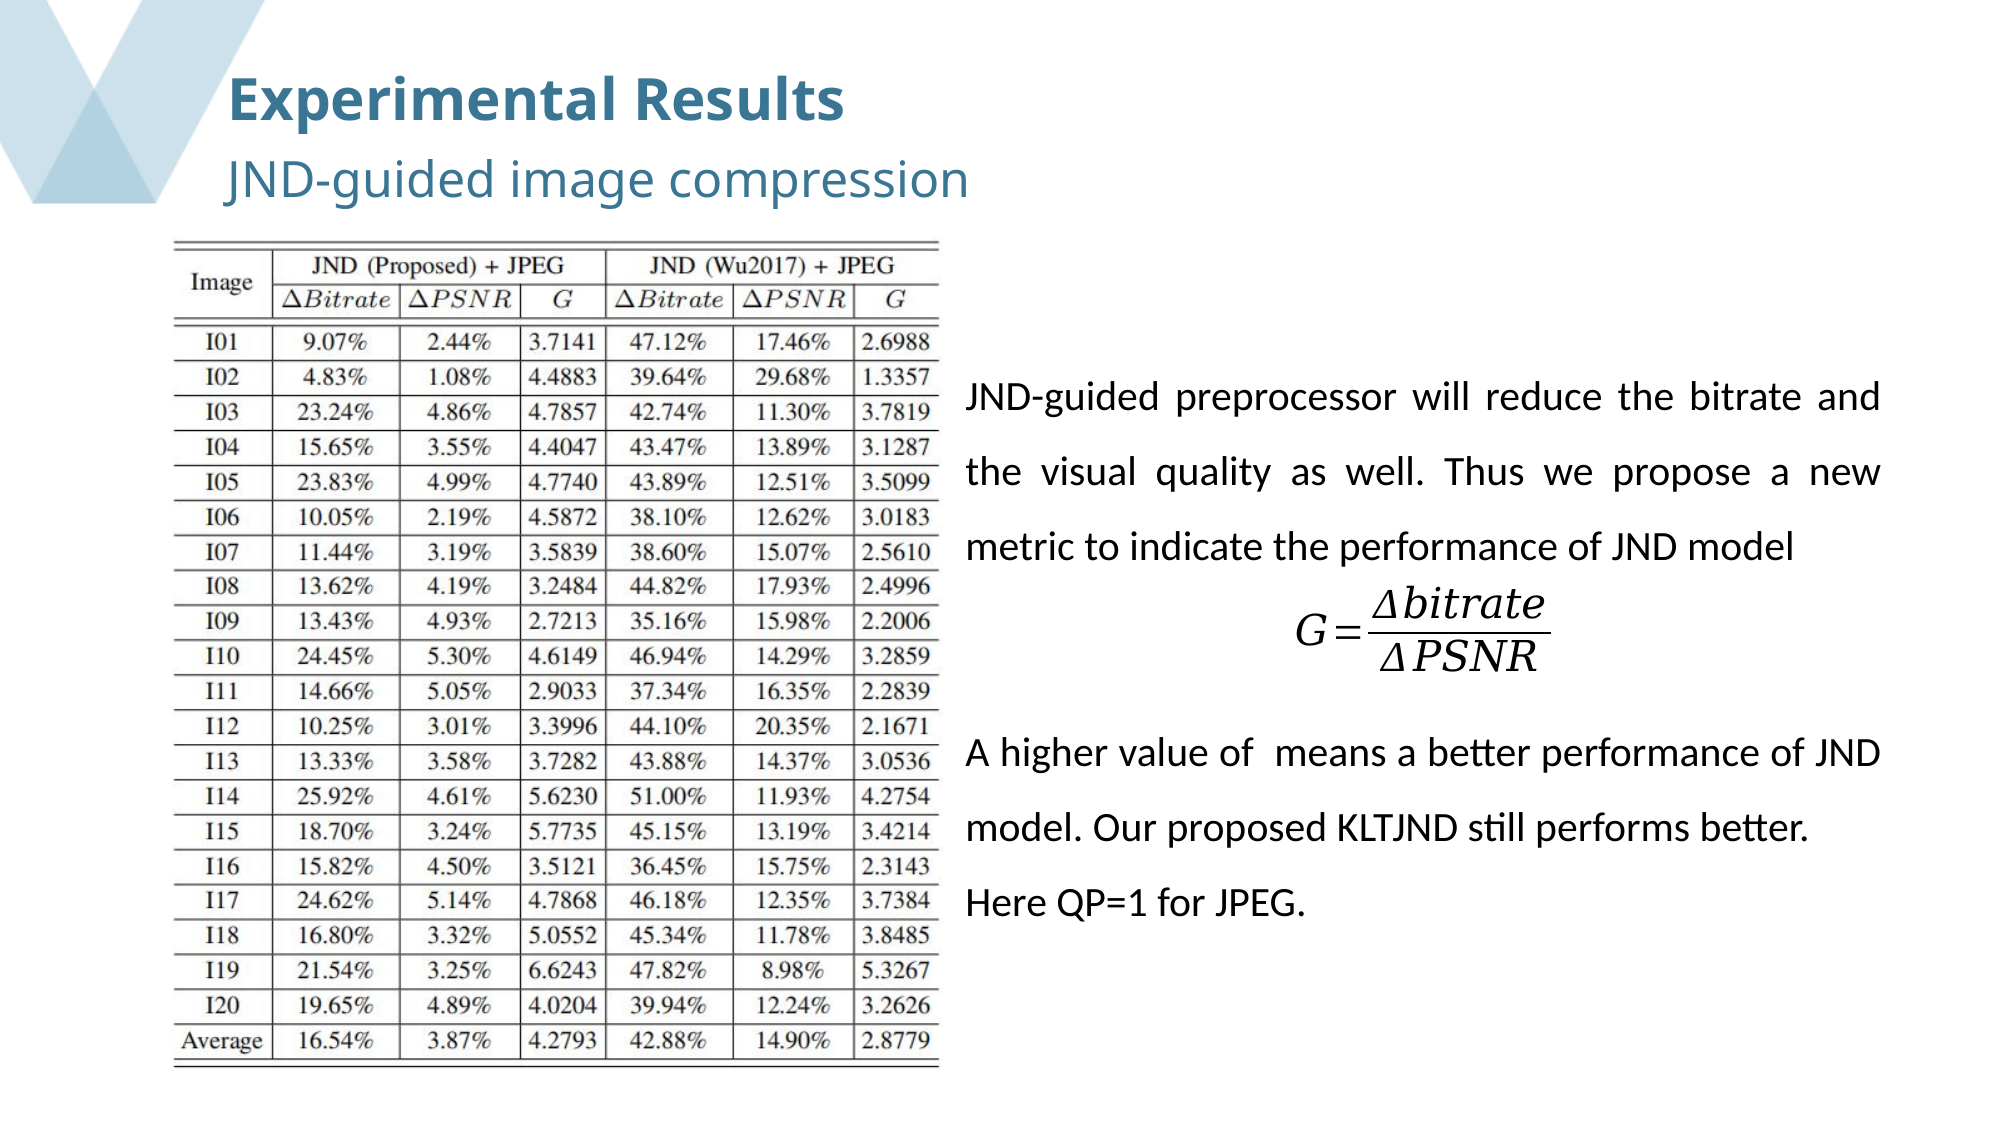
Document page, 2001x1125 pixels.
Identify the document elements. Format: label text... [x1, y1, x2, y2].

text_box JND-guided image compression [213, 140, 1469, 216]
text_box JND-guided preprocessor will reduce the bitrate and the visual quality as well. Thus we propose a new metric to indicate the performance of JND model [950, 336, 1897, 576]
text_box Experimental Results [266, 54, 1595, 140]
picture [172, 236, 943, 1071]
picture [0, 0, 266, 204]
